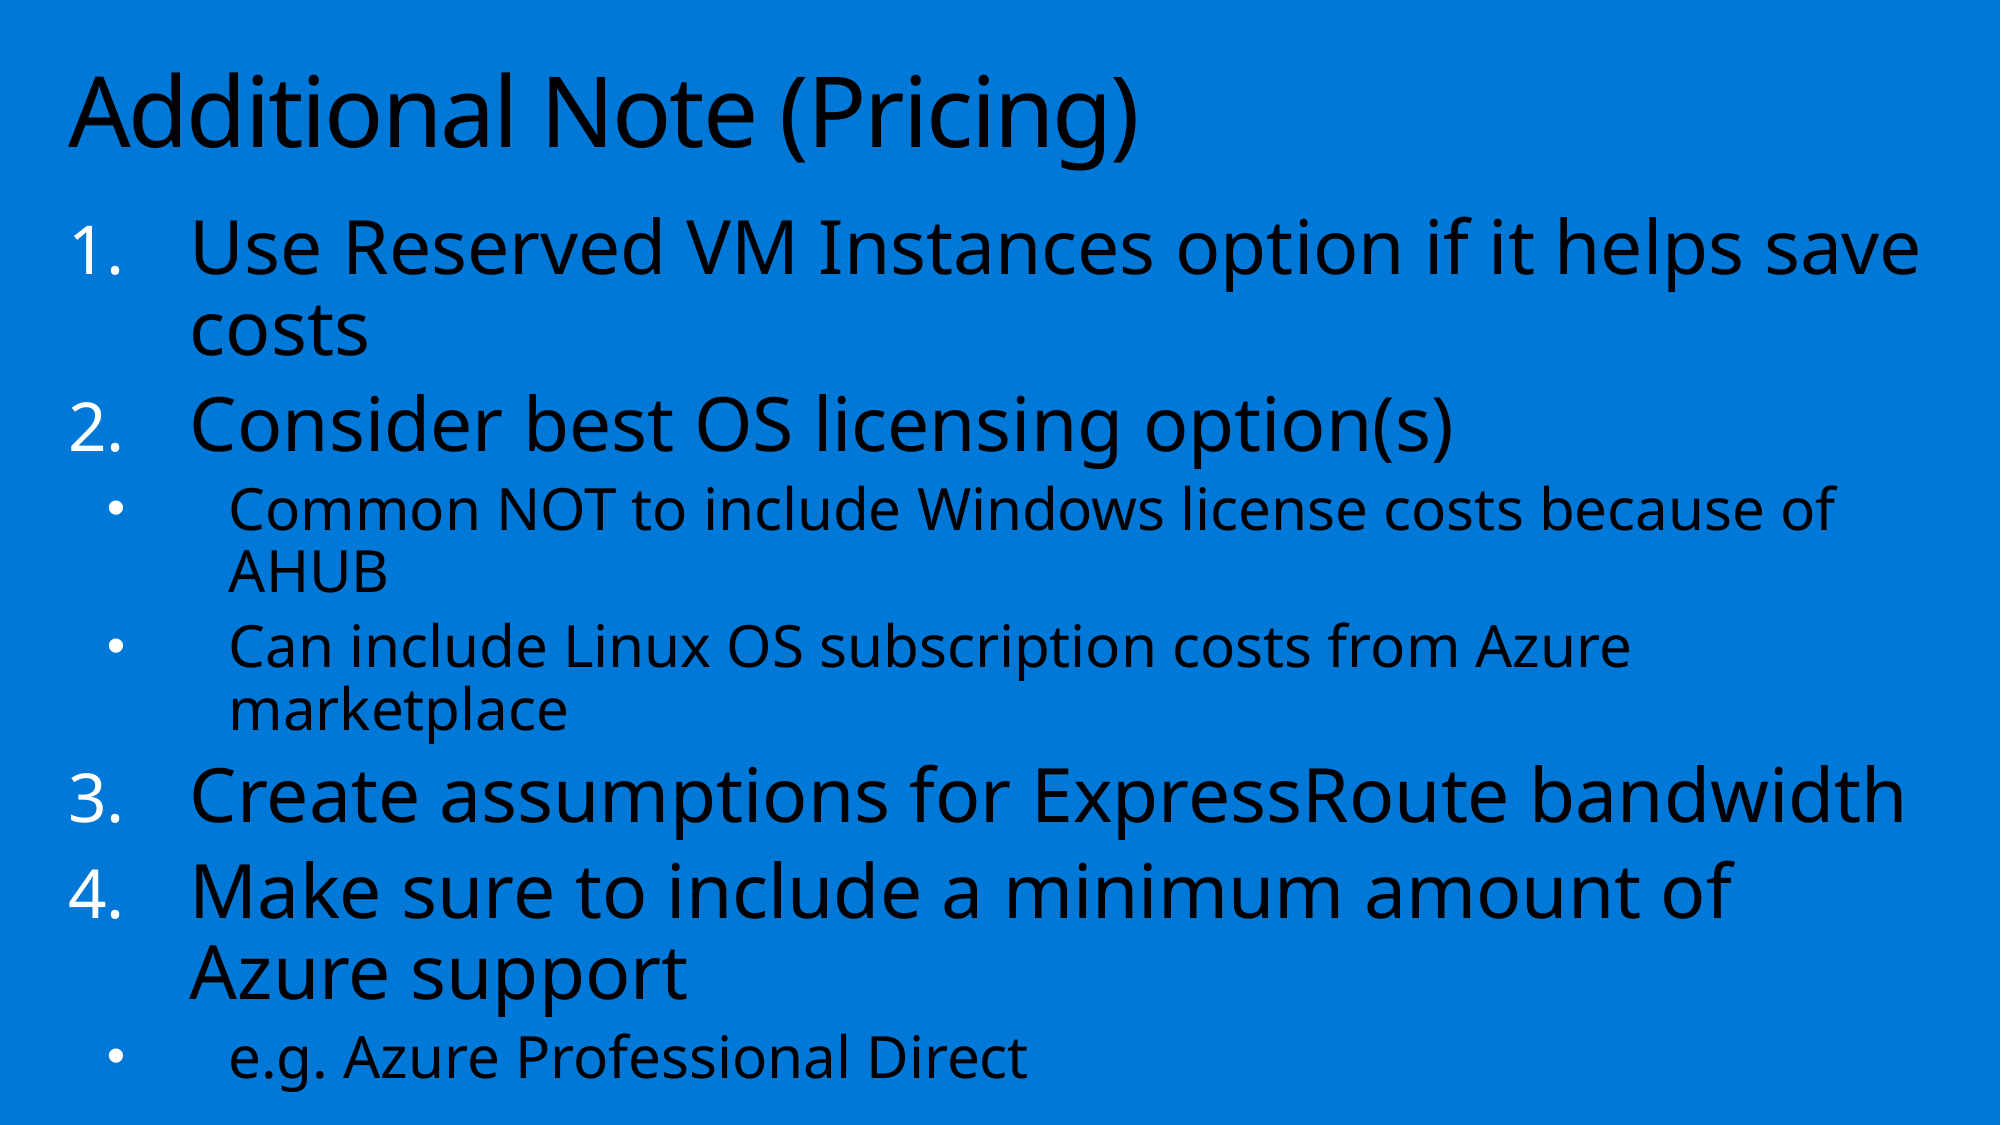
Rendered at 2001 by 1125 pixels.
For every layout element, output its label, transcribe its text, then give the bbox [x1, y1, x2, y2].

title Additional Note (Pricing) [44, 47, 1957, 196]
list Use Reserved VM Instances option if it helps save costs Consider best OS licensing option(s) Common NOT to include Windows license costs because of AHUB Can include Linux OS subscription costs from Azure marketplace Create assumptions for ExpressRoute bandwidth Make sure to include a minimum amount of Azure support e.g. Azure Professional Direct [44, 195, 1956, 923]
